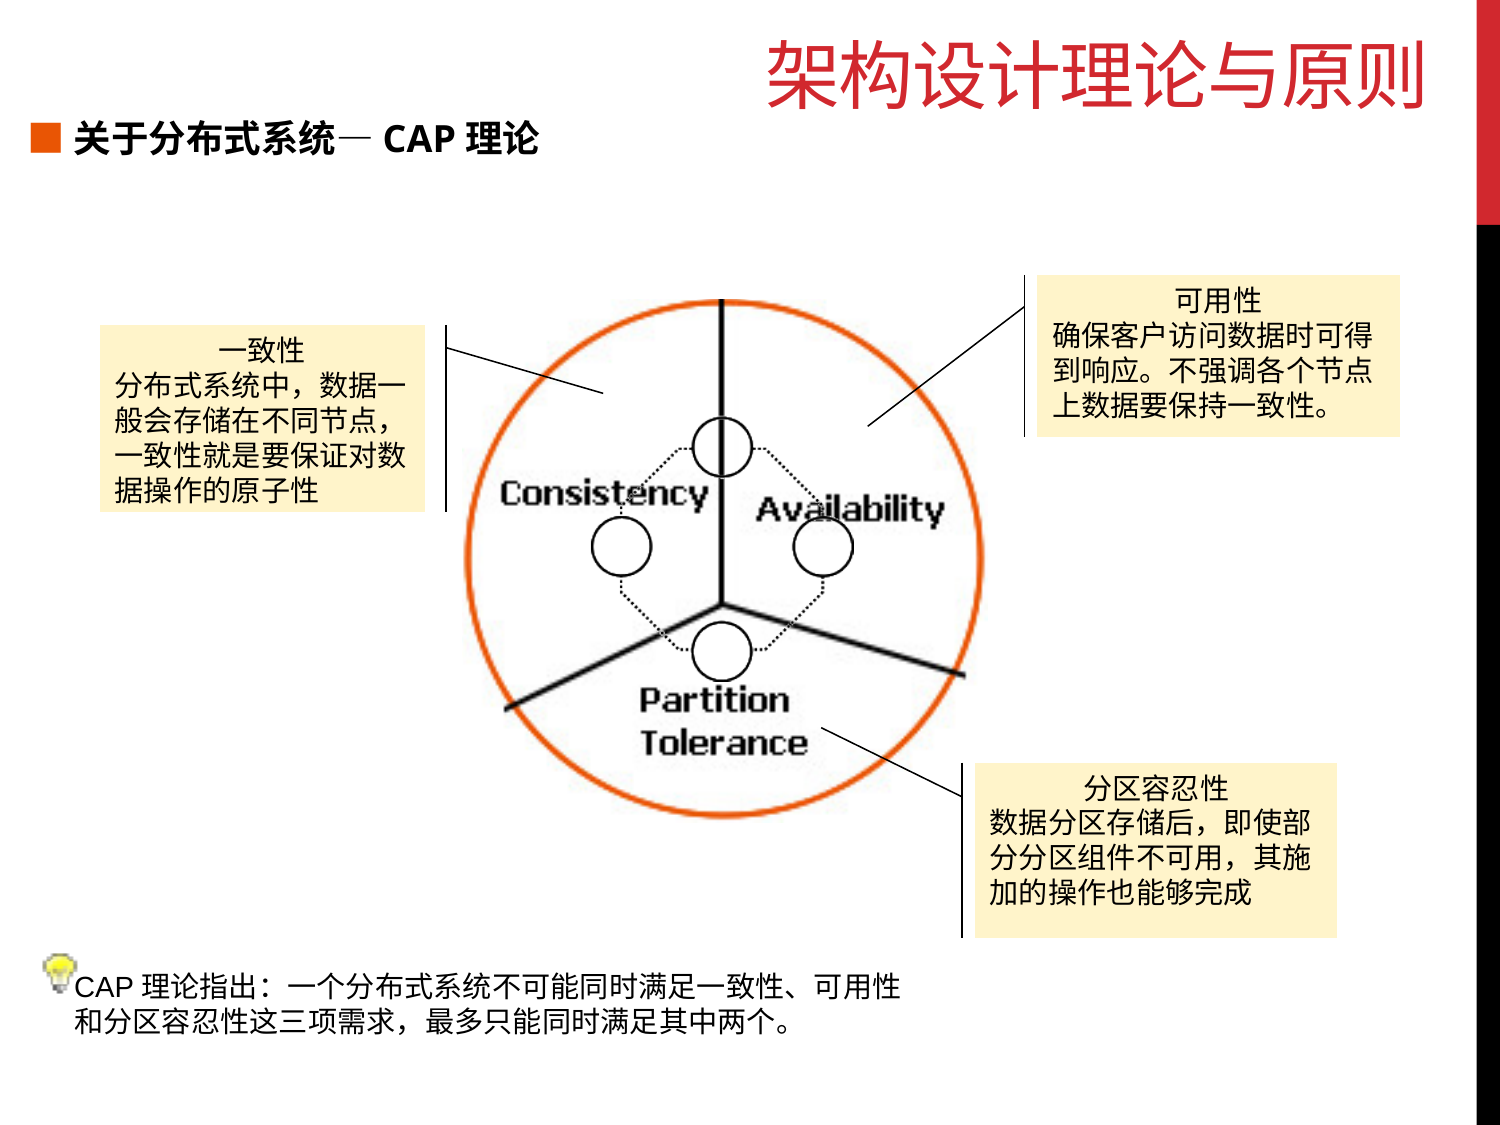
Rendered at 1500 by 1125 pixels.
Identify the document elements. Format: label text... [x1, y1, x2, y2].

picture [461, 299, 988, 823]
text_box 可用性 确保客户访问数据时可得到响应。不强调各个节点上数据要保持一致性。 [1037, 275, 1400, 437]
text_box ■关于分布式系统—CAP理论 [12, 112, 1238, 171]
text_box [36, 949, 1339, 1048]
text_box 分区容忍性 数据分区存储后，即使部分分区组件不可用，其施加的操作也能够完成 [975, 763, 1337, 938]
text_box 架构设计理论与原则 [750, 2, 1475, 127]
text_box 一致性 分布式系统中，数据一般会存储在不同节点，一致性就是要保证对数据操作的原子性 [100, 325, 425, 512]
